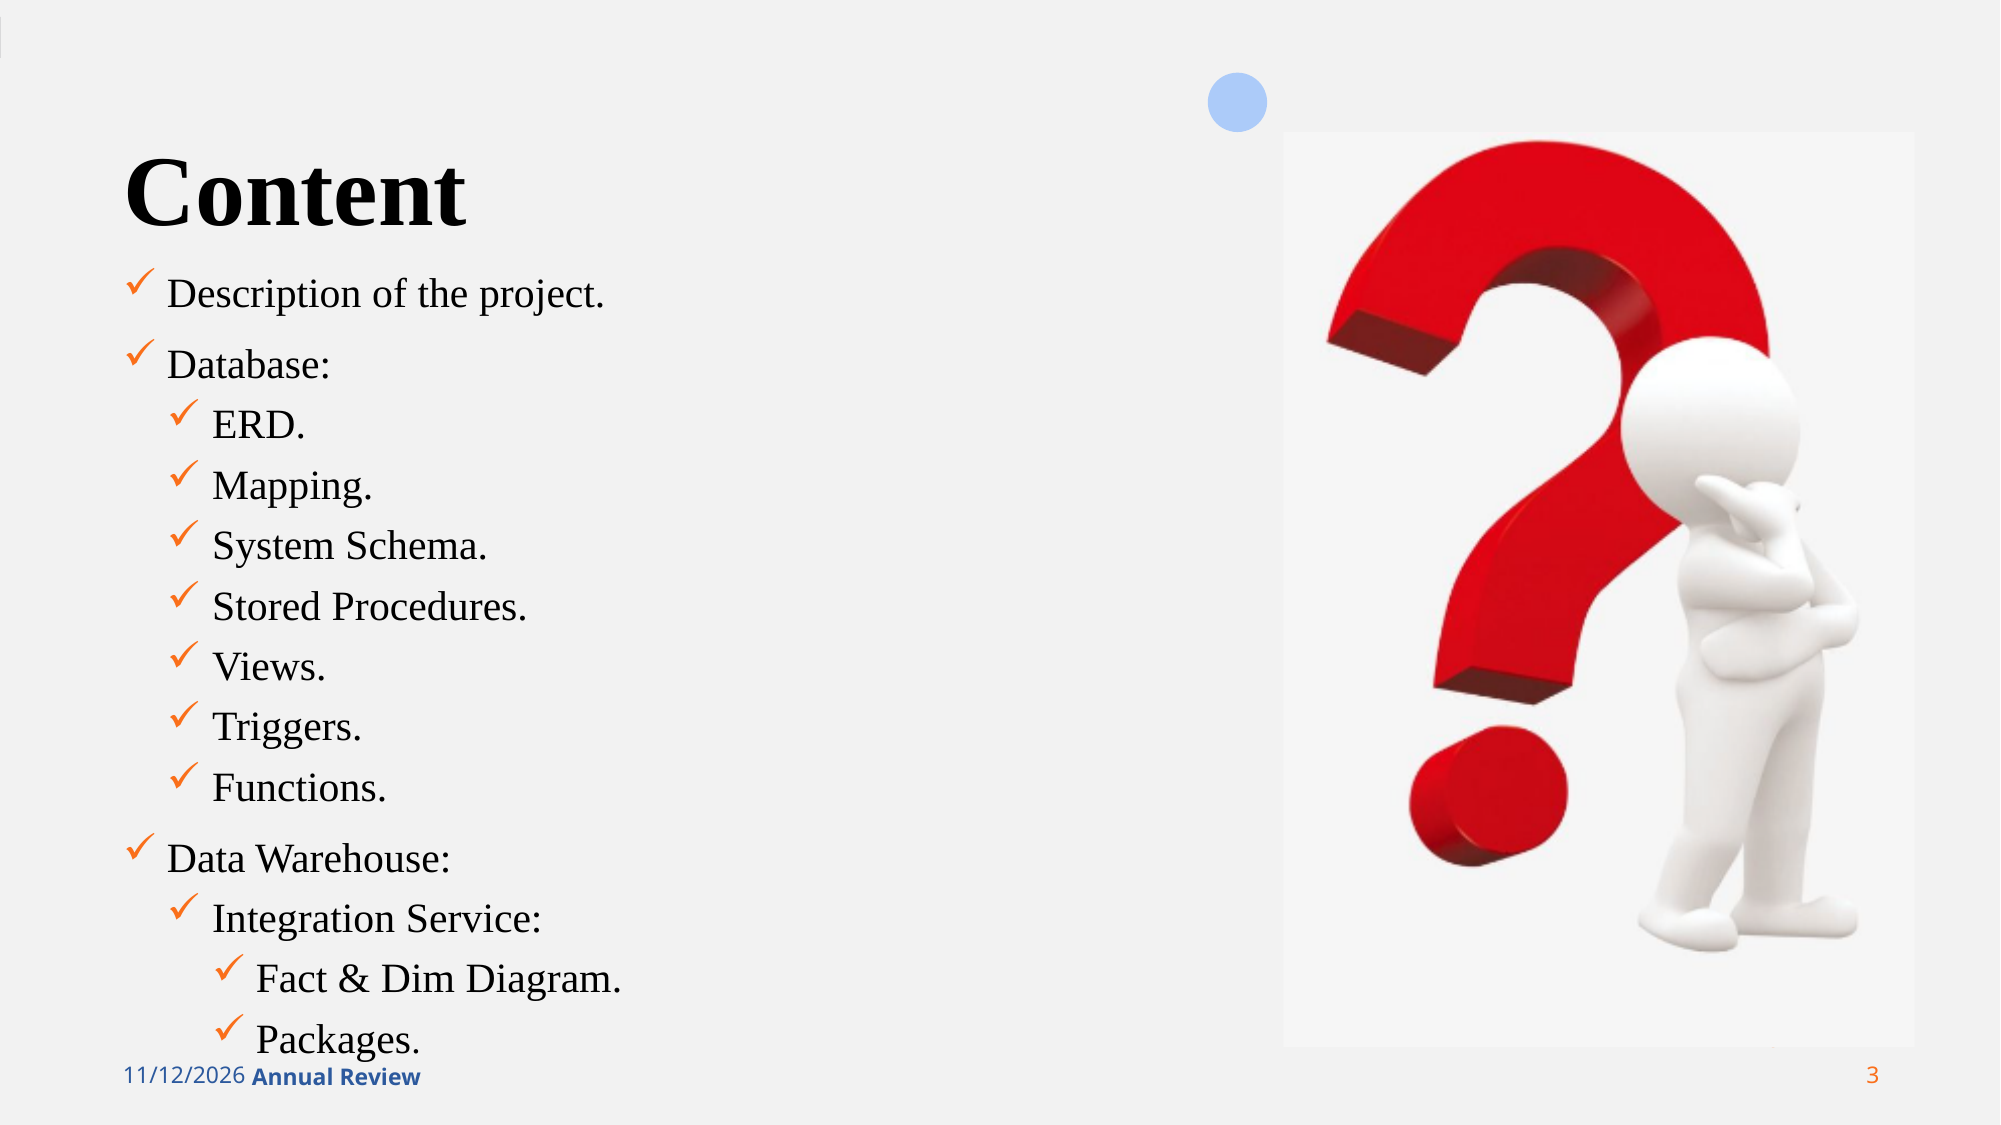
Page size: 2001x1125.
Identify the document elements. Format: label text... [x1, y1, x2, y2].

title Content [108, 132, 810, 258]
picture [1283, 132, 1915, 1047]
list Description of the project. Database: ERD. Mapping. System Schema. Stored Procedures. Views. Triggers. Functions. Data Warehouse: Integration Service: Fact & Dim Diagram. Packages. [108, 258, 810, 972]
